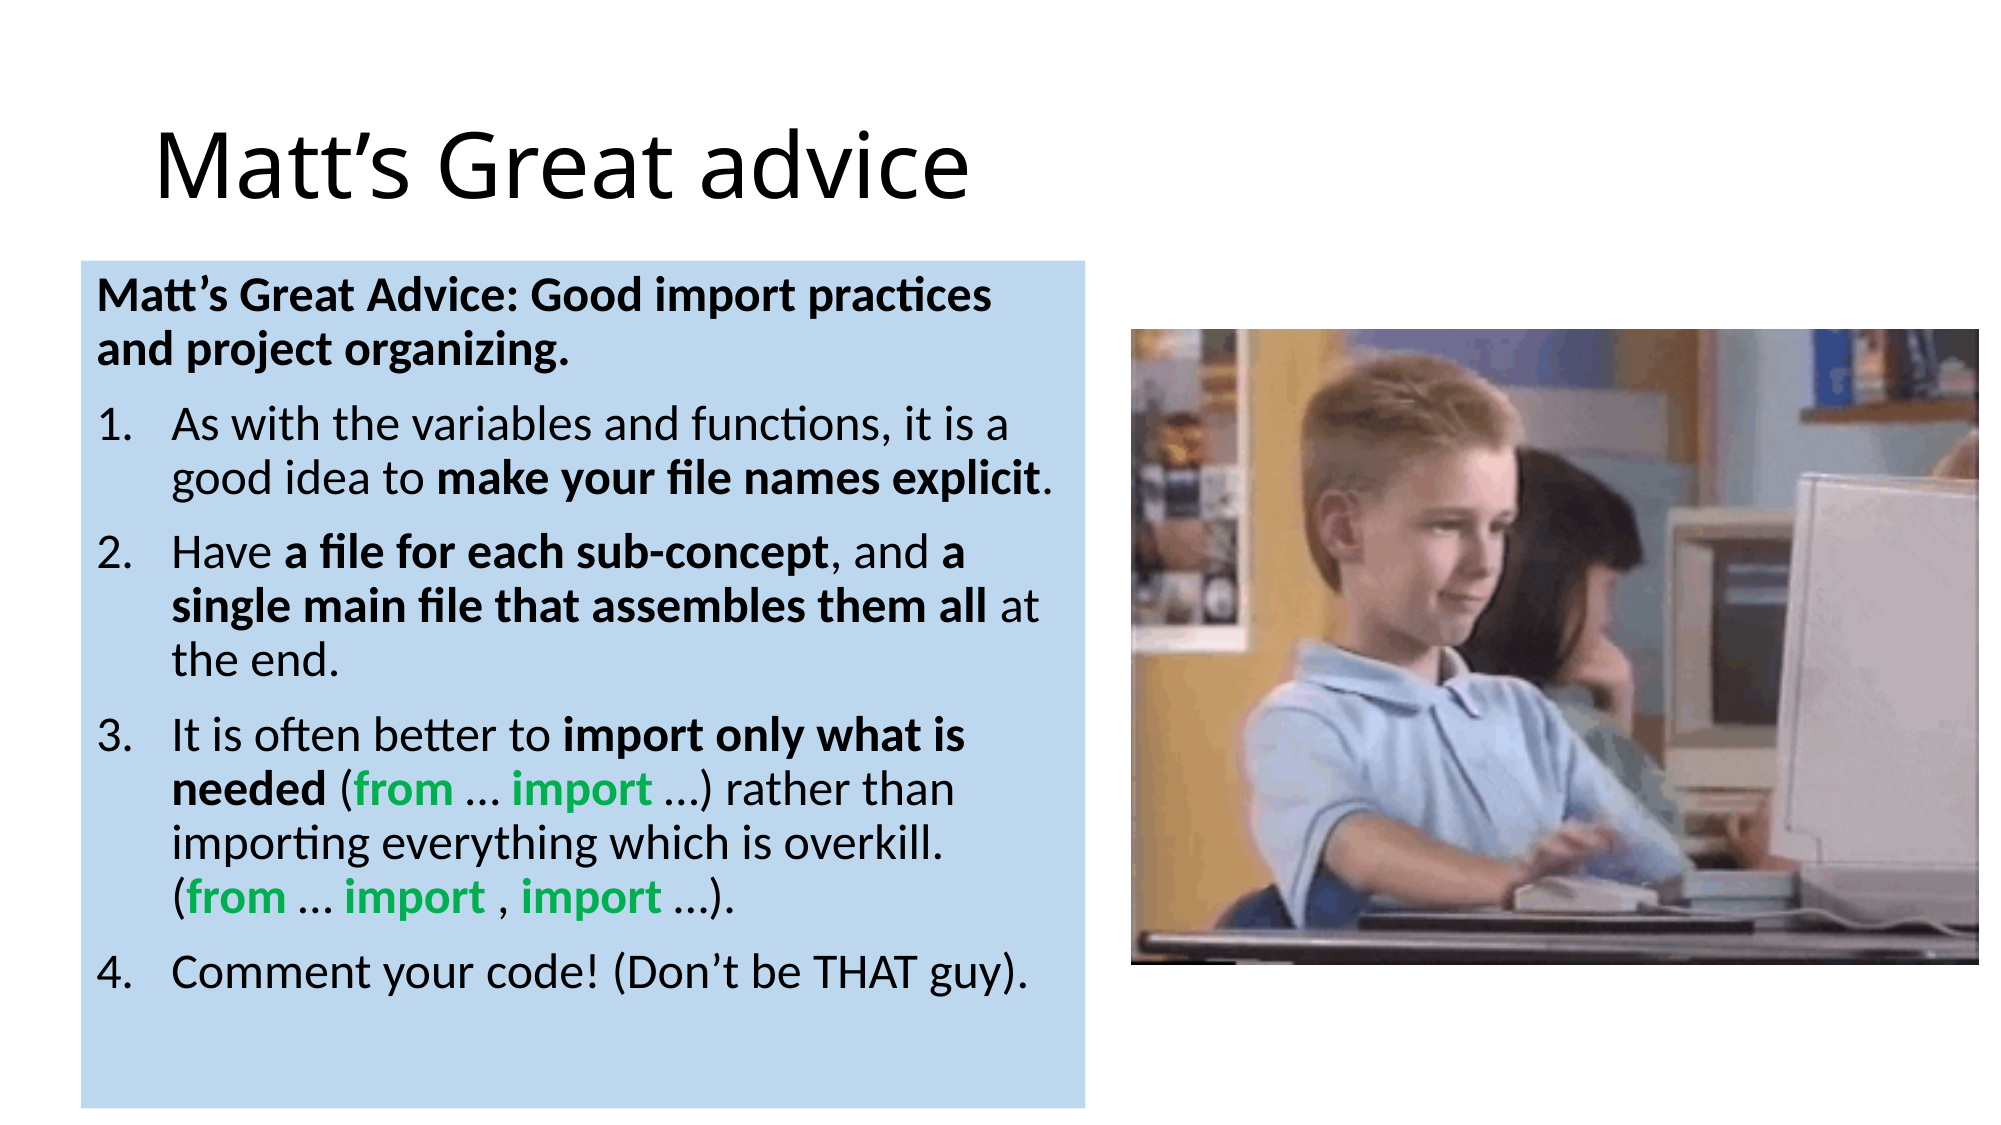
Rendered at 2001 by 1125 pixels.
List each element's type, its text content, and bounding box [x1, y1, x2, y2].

title Matt’s Great advice [137, 59, 1863, 278]
picture [1131, 329, 1979, 965]
